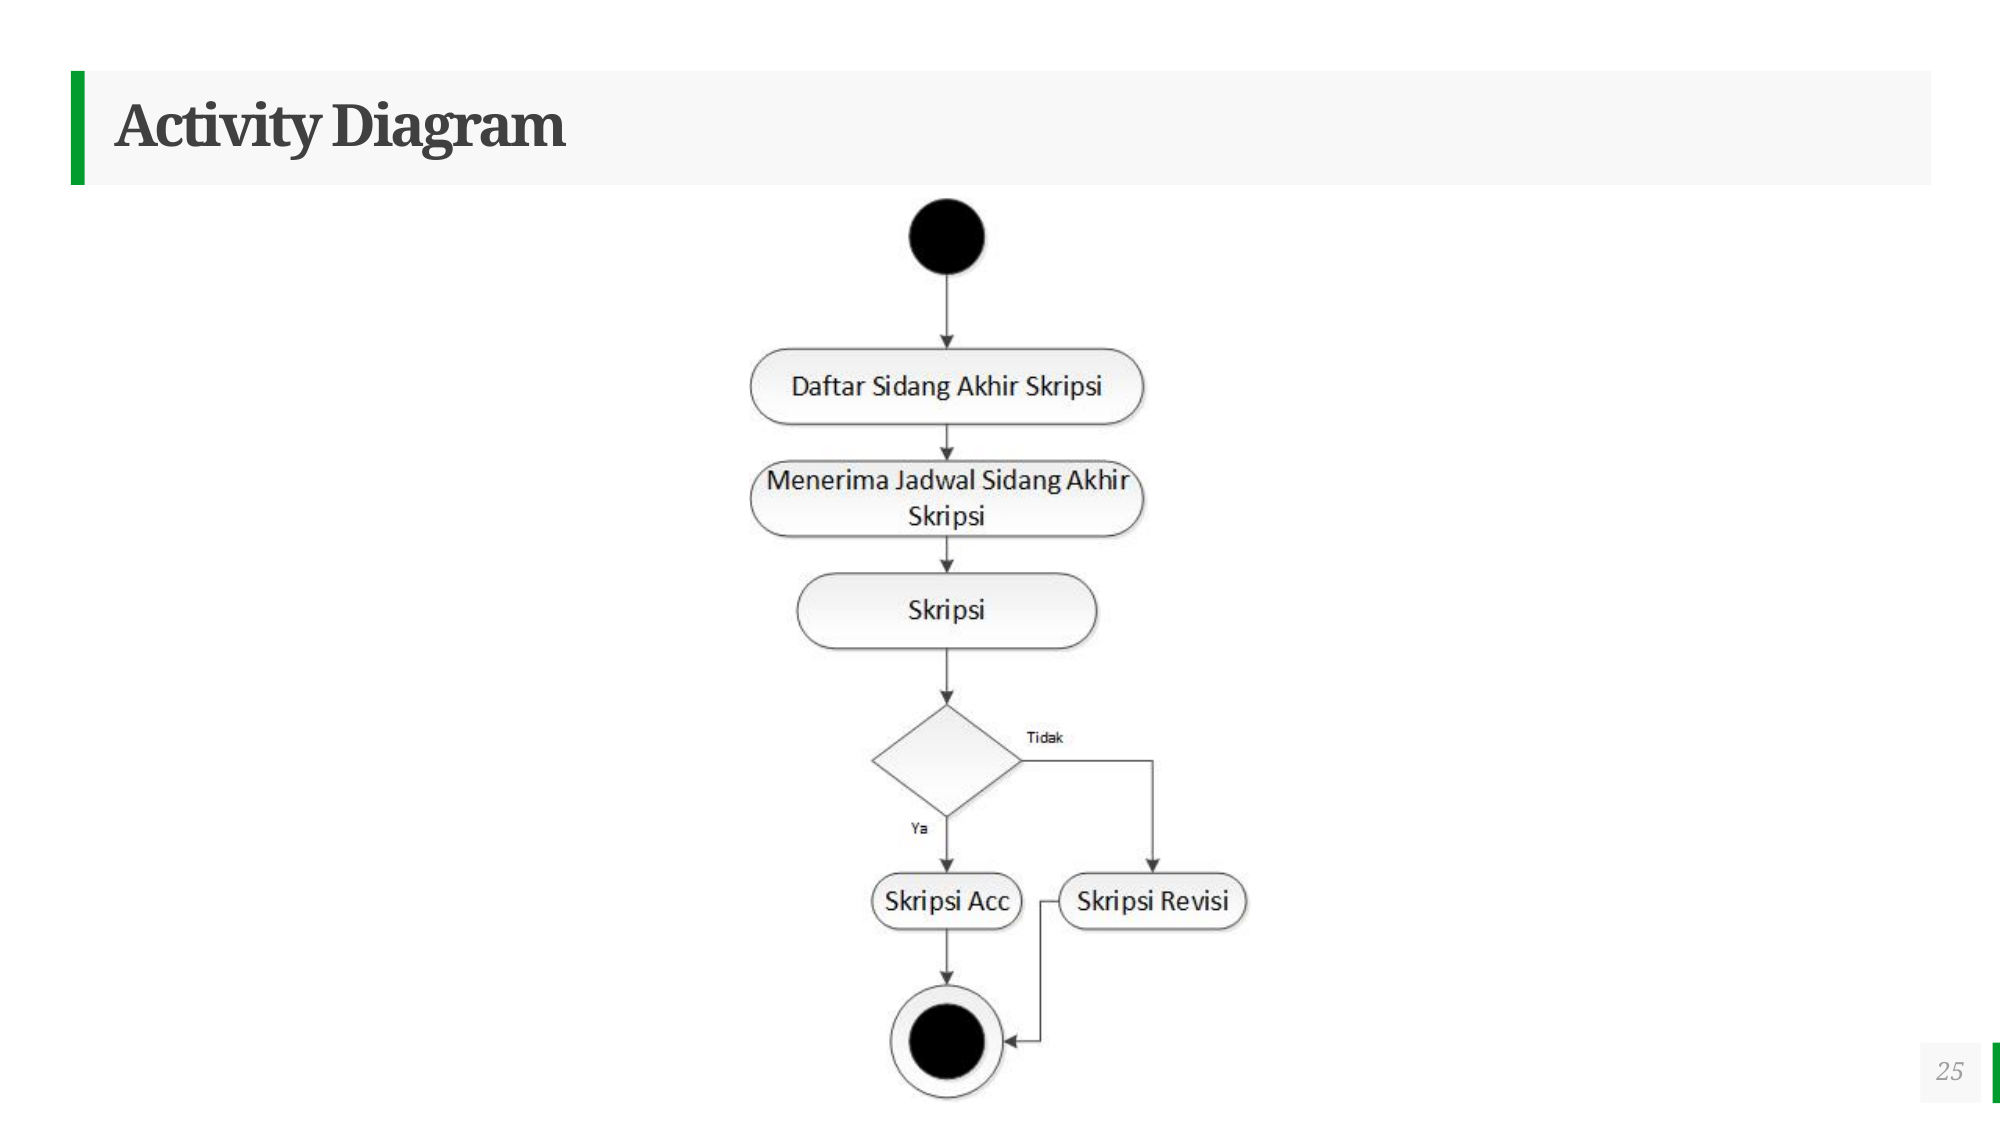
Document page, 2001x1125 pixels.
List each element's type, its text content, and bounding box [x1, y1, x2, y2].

title Activity Diagram [84, 70, 1932, 185]
slide_number 25 [1920, 1042, 1982, 1103]
picture [749, 197, 1251, 1103]
